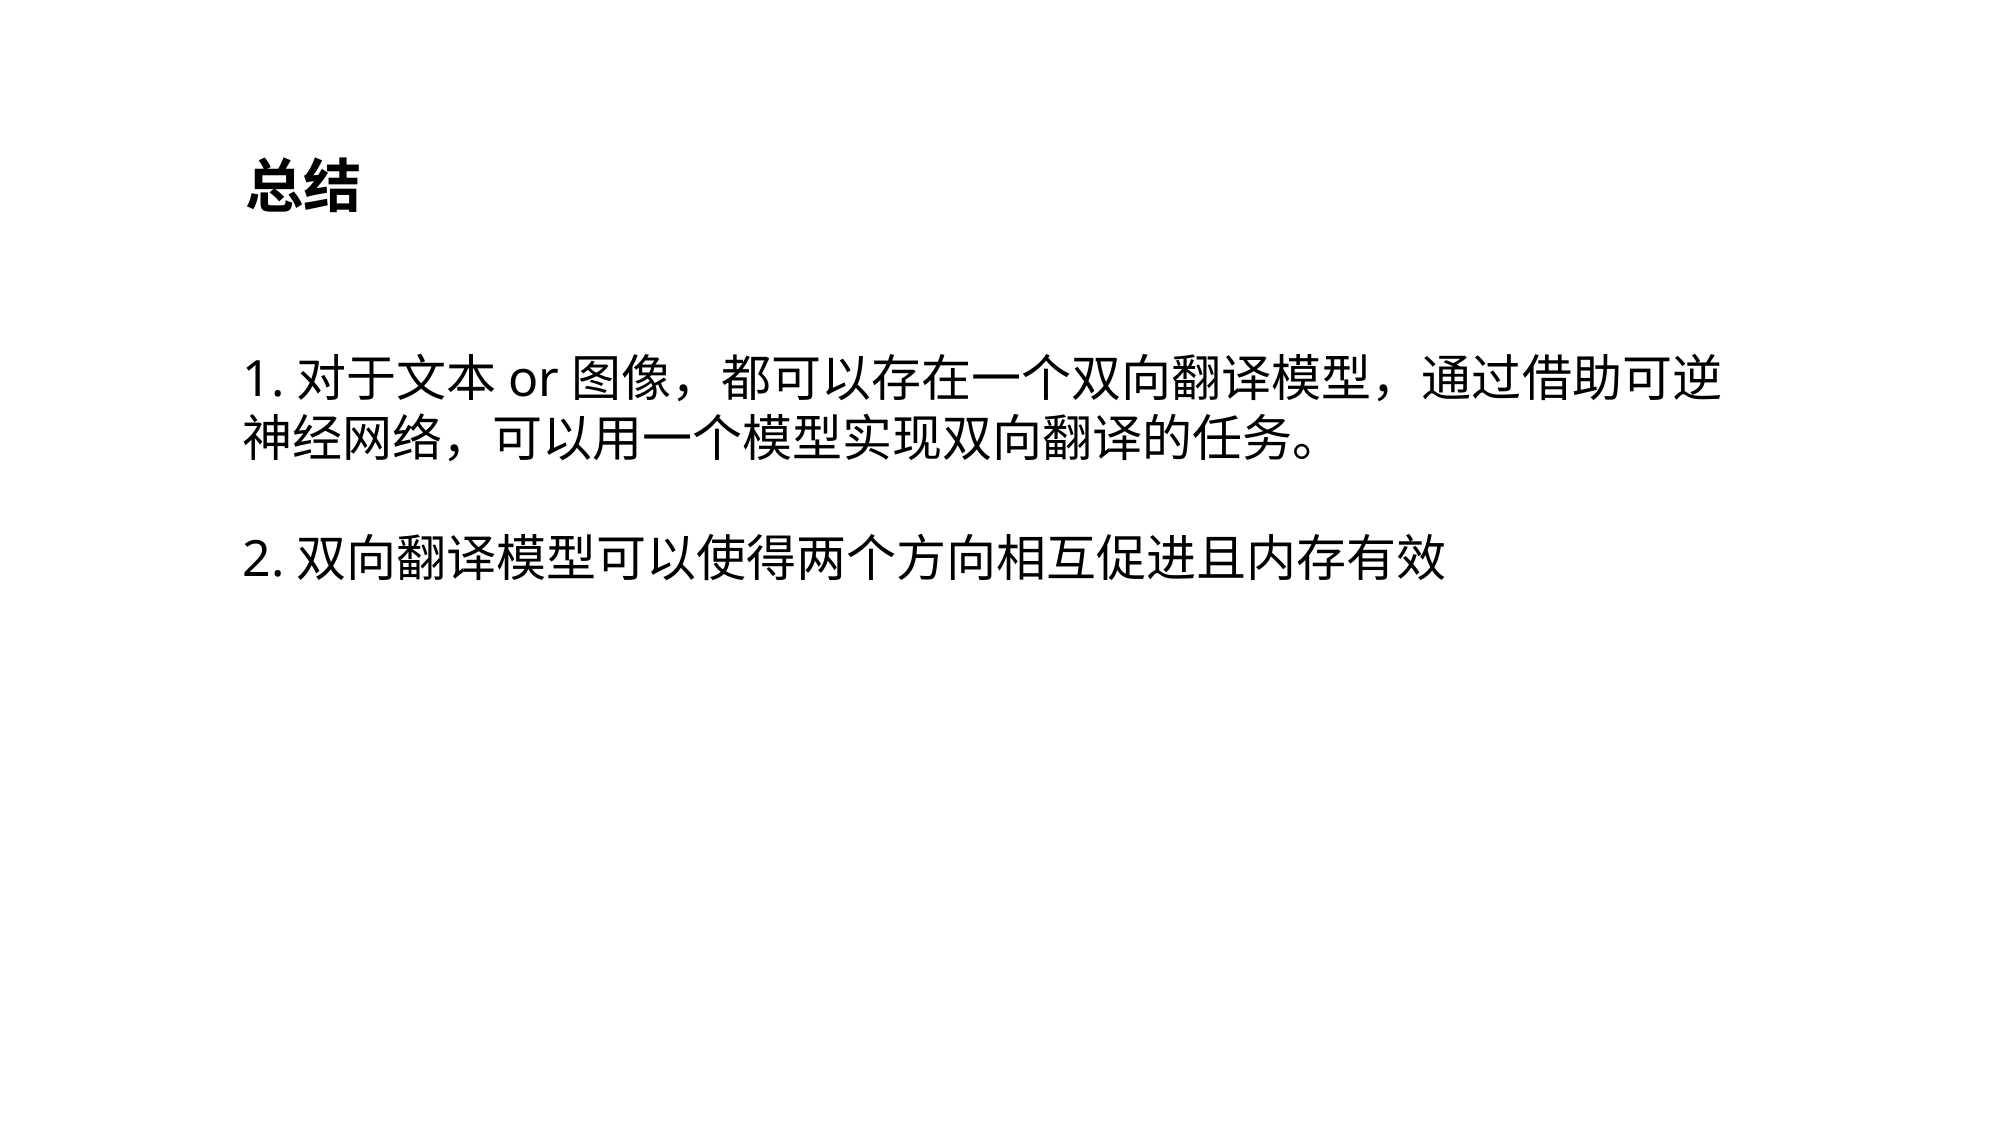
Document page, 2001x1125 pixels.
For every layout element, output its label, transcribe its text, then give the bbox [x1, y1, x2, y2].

text_box 总结 [230, 141, 690, 227]
text_box 1.对于文本or图像，都可以存在一个双向翻译模型，通过借助可逆神经网络，可以用一个模型实现双向翻译的任务。 2.双向翻译模型可以使得两个方向相互促进且内存有效 [227, 339, 1773, 595]
